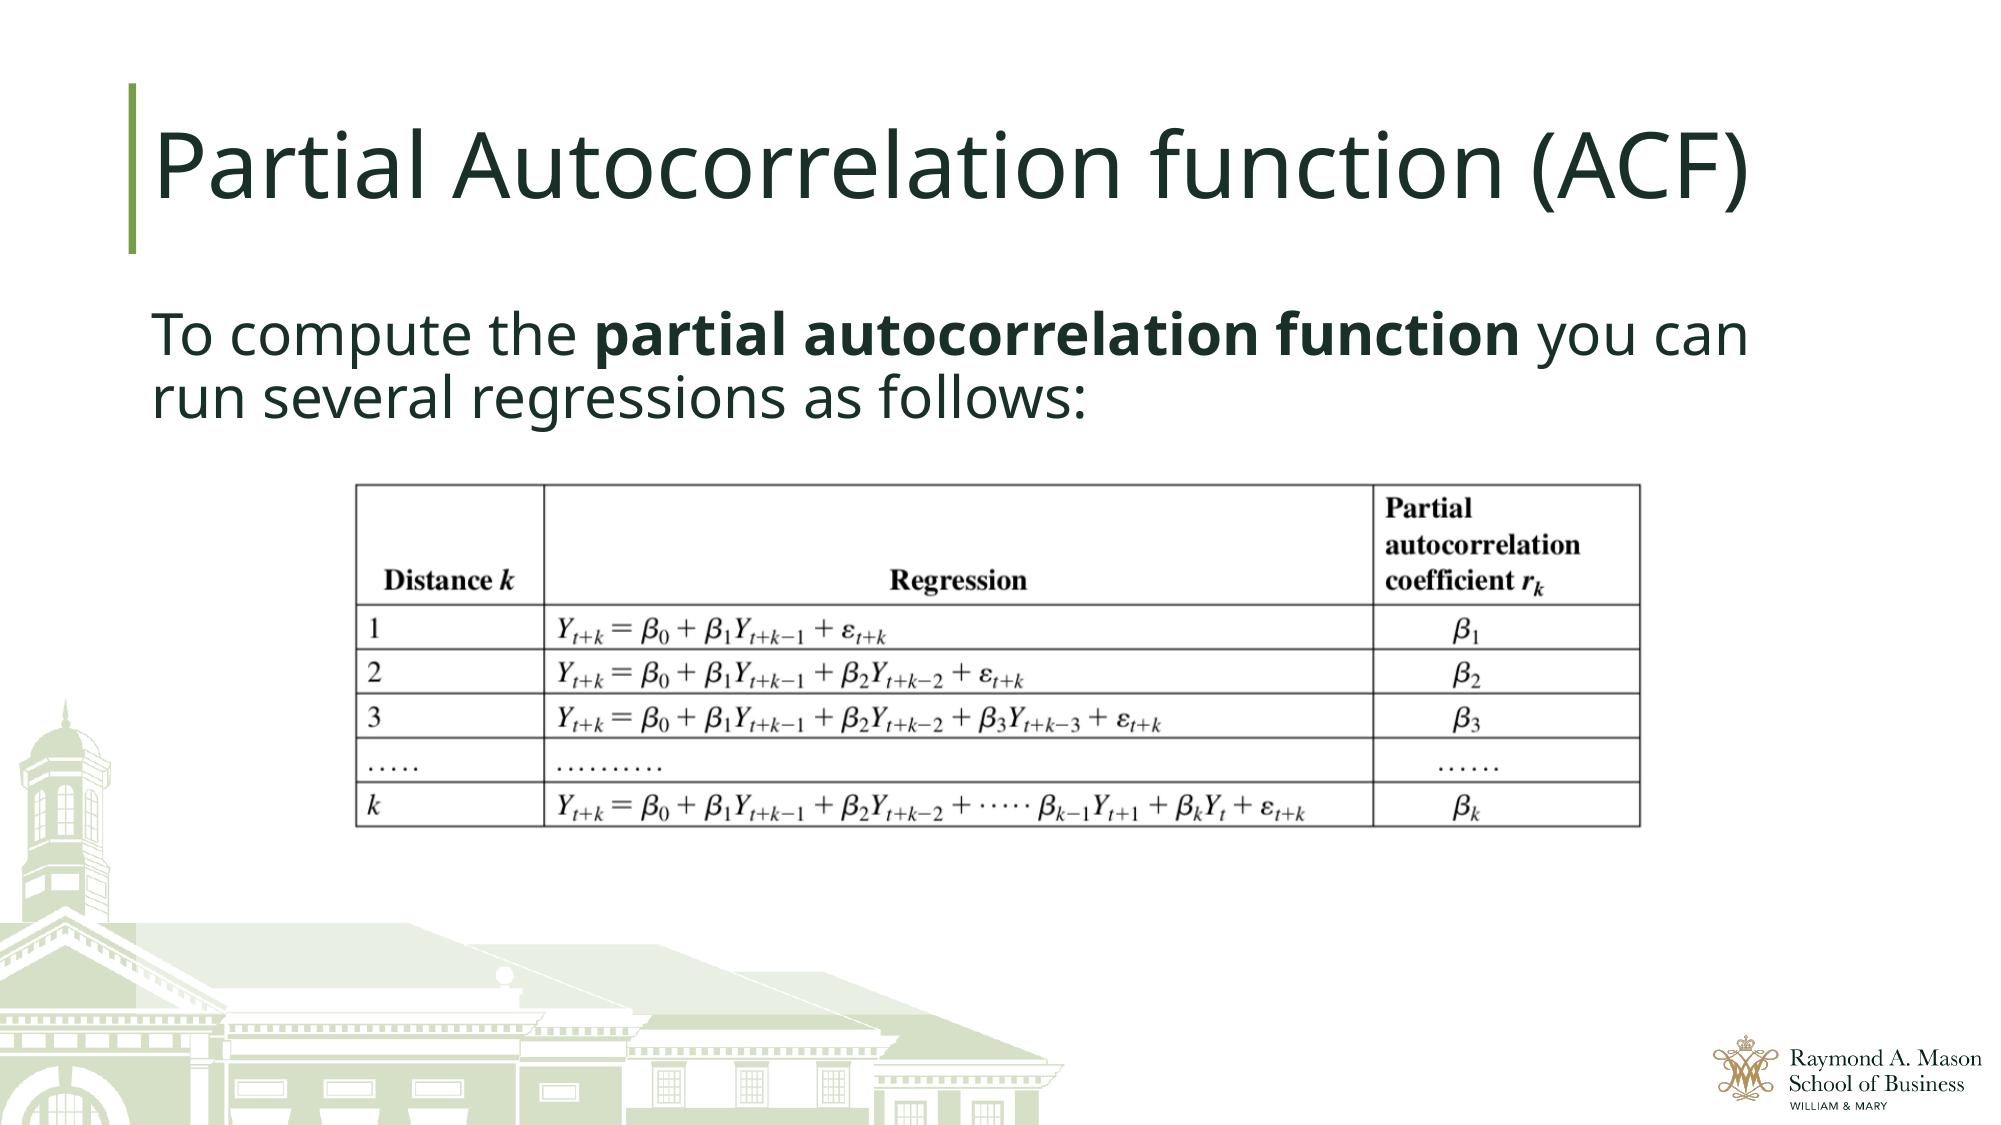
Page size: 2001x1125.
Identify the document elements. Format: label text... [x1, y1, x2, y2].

title Partial Autocorrelation function (ACF) [137, 59, 1863, 278]
picture [0, 697, 1065, 1125]
picture [1713, 1035, 1982, 1110]
picture [341, 472, 1657, 840]
